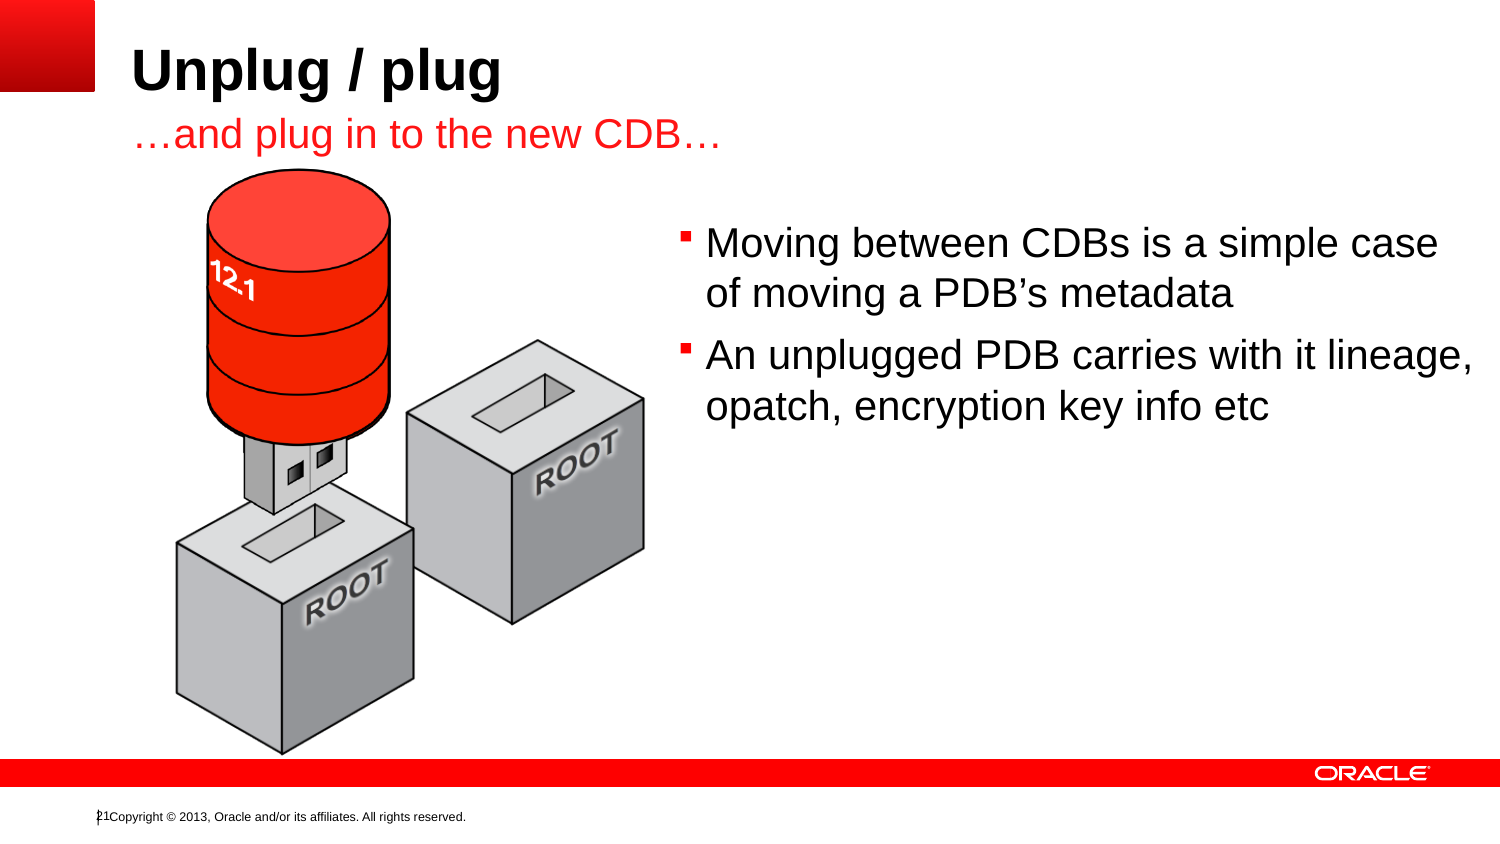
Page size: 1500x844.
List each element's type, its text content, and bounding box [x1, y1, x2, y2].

title Unplug / plug [131, 40, 1483, 106]
list Moving between CDBs is a simple case of moving a PDB’s metadata An unplugged PDB carries with it lineage, opatch, encryption key info etc [667, 215, 1483, 674]
list …and plug in to the new CDB… [131, 106, 1483, 157]
picture [172, 165, 658, 756]
picture [0, 759, 1500, 787]
